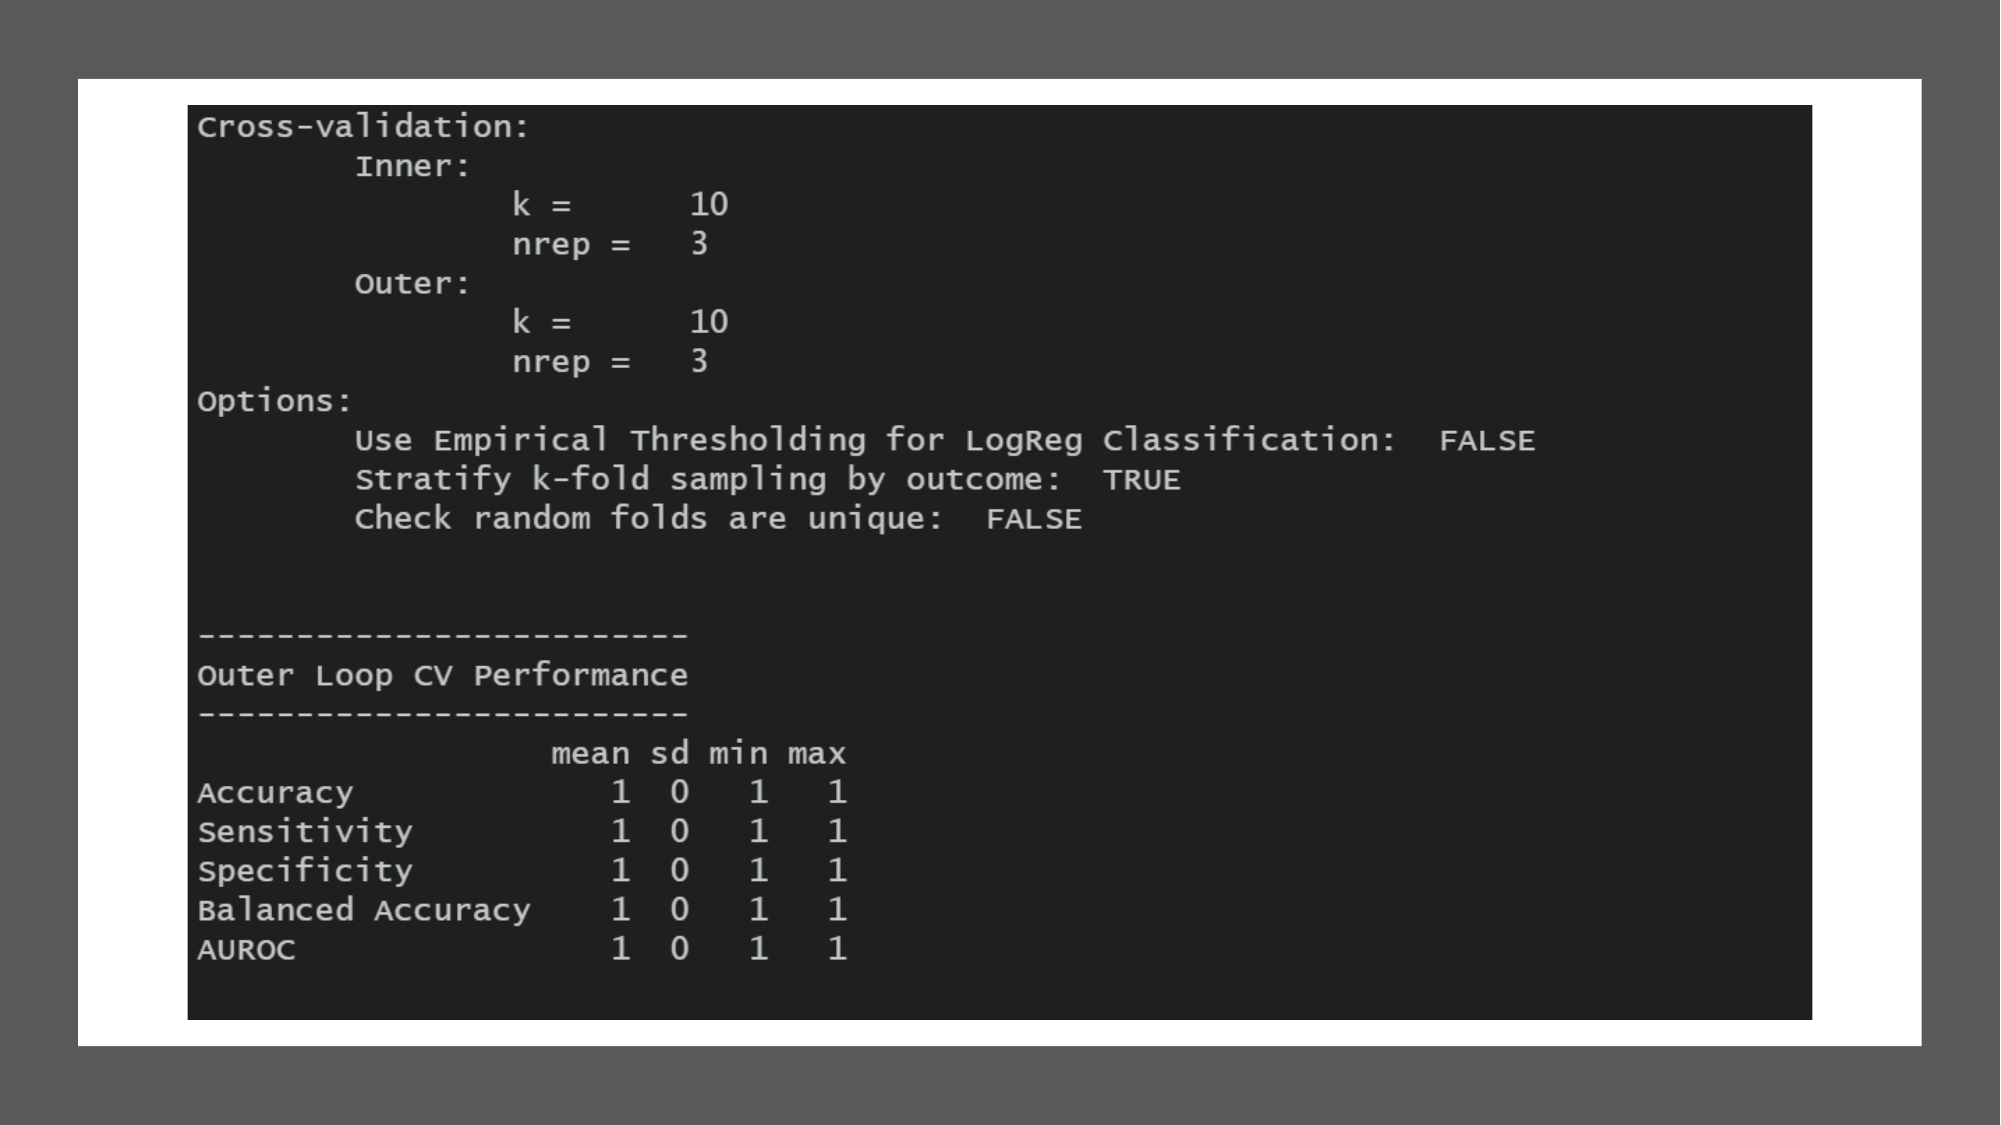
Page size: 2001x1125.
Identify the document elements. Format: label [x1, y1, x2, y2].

text_box [0, 0, 2000, 1125]
text_box [77, 78, 1923, 1047]
list [187, 105, 1813, 1020]
